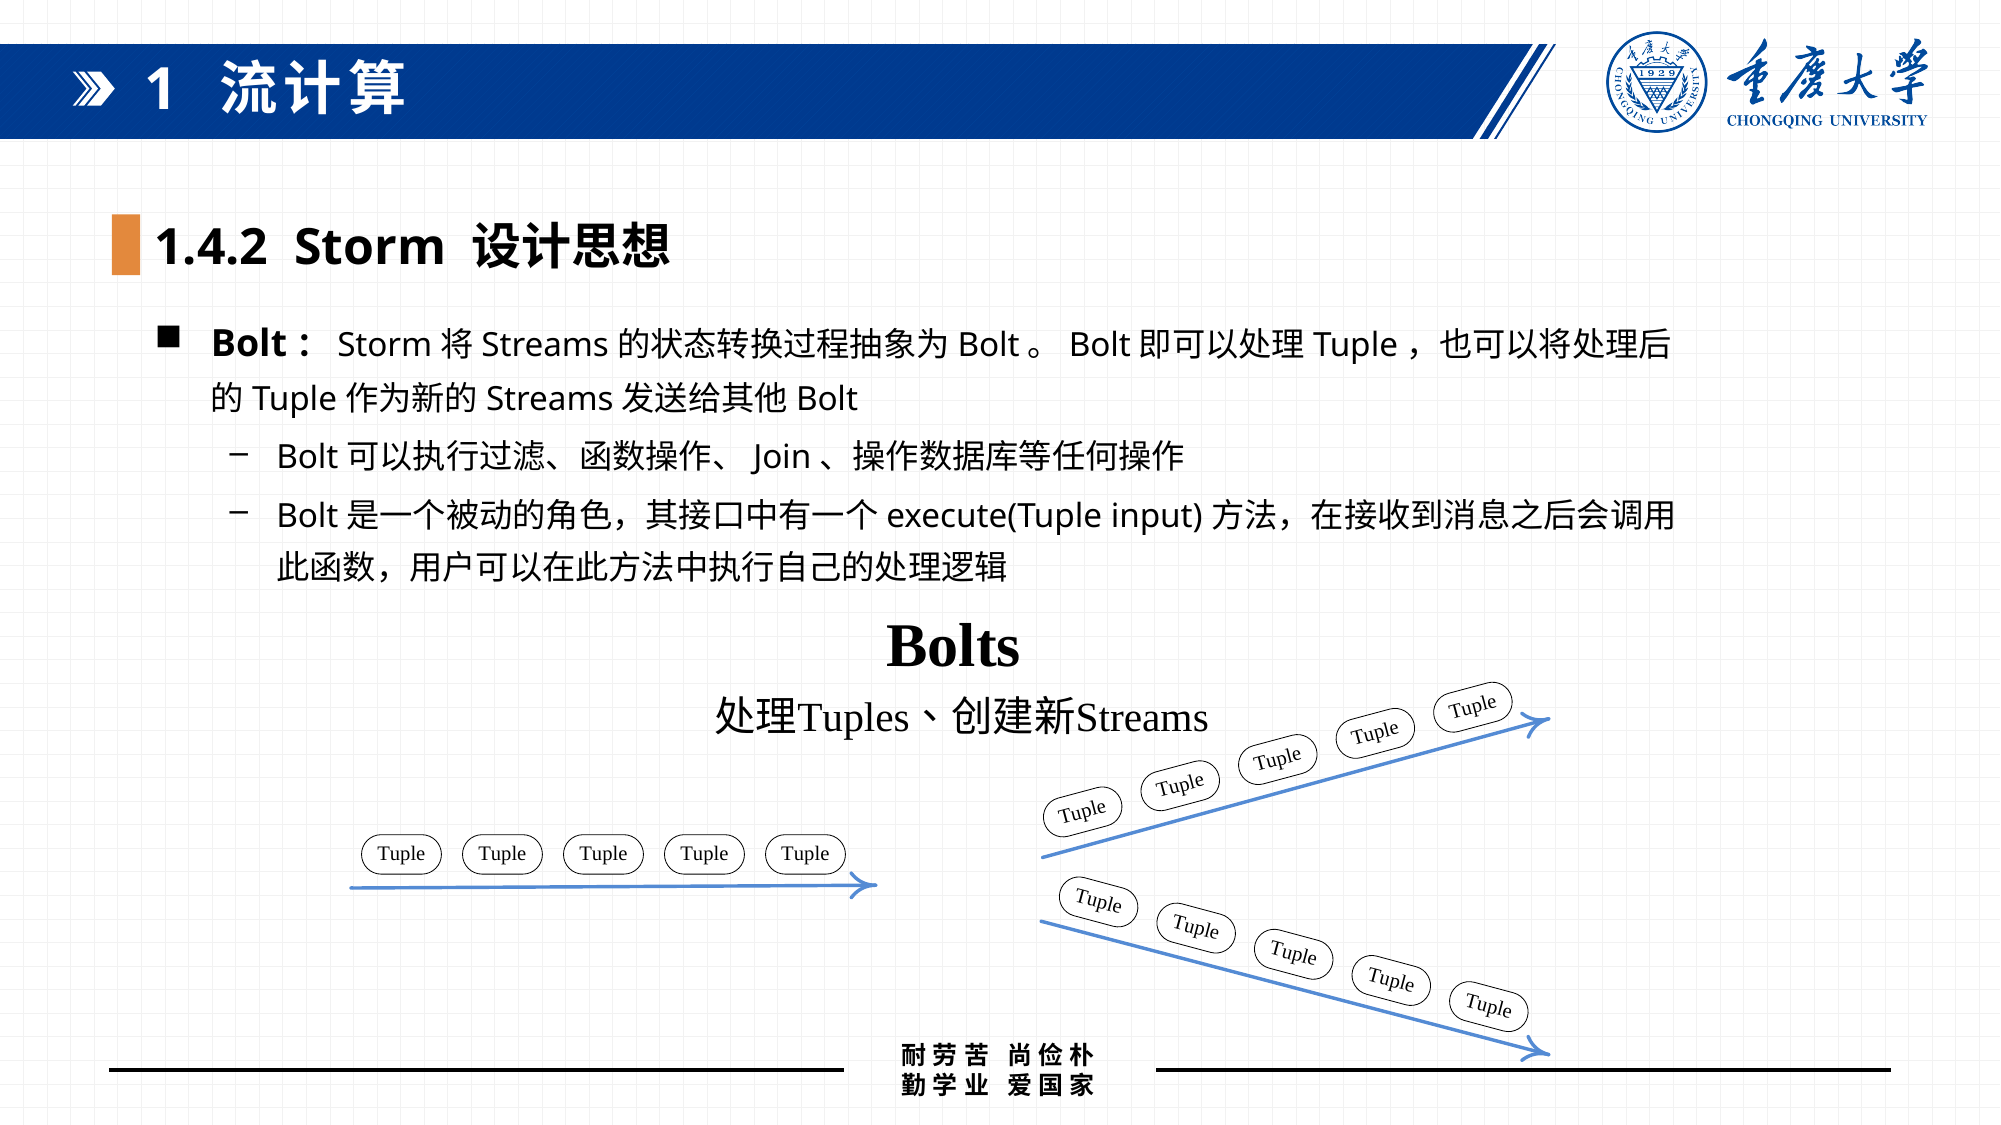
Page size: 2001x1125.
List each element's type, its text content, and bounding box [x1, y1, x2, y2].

text_box Bolt：Storm将Streams的状态转换过程抽象为Bolt。Bolt即可以处理Tuple，也可以将处理后的Tuple作为新的Streams发送给其他Bolt Bolt可以执行过滤、函数操作、Join、操作数据库等任何操作 Bolt是一个被动的角色，其接口中有一个execute(Tuple input)方法，在接收到消息之后会调用此函数，用户可以在此方法中执行自己的处理逻辑 [139, 304, 1699, 547]
picture [319, 607, 1583, 1086]
list 1 流计算 [108, 51, 1356, 136]
list 1.4.2 Storm 设计思想 [139, 213, 1891, 275]
picture [1606, 31, 1928, 133]
